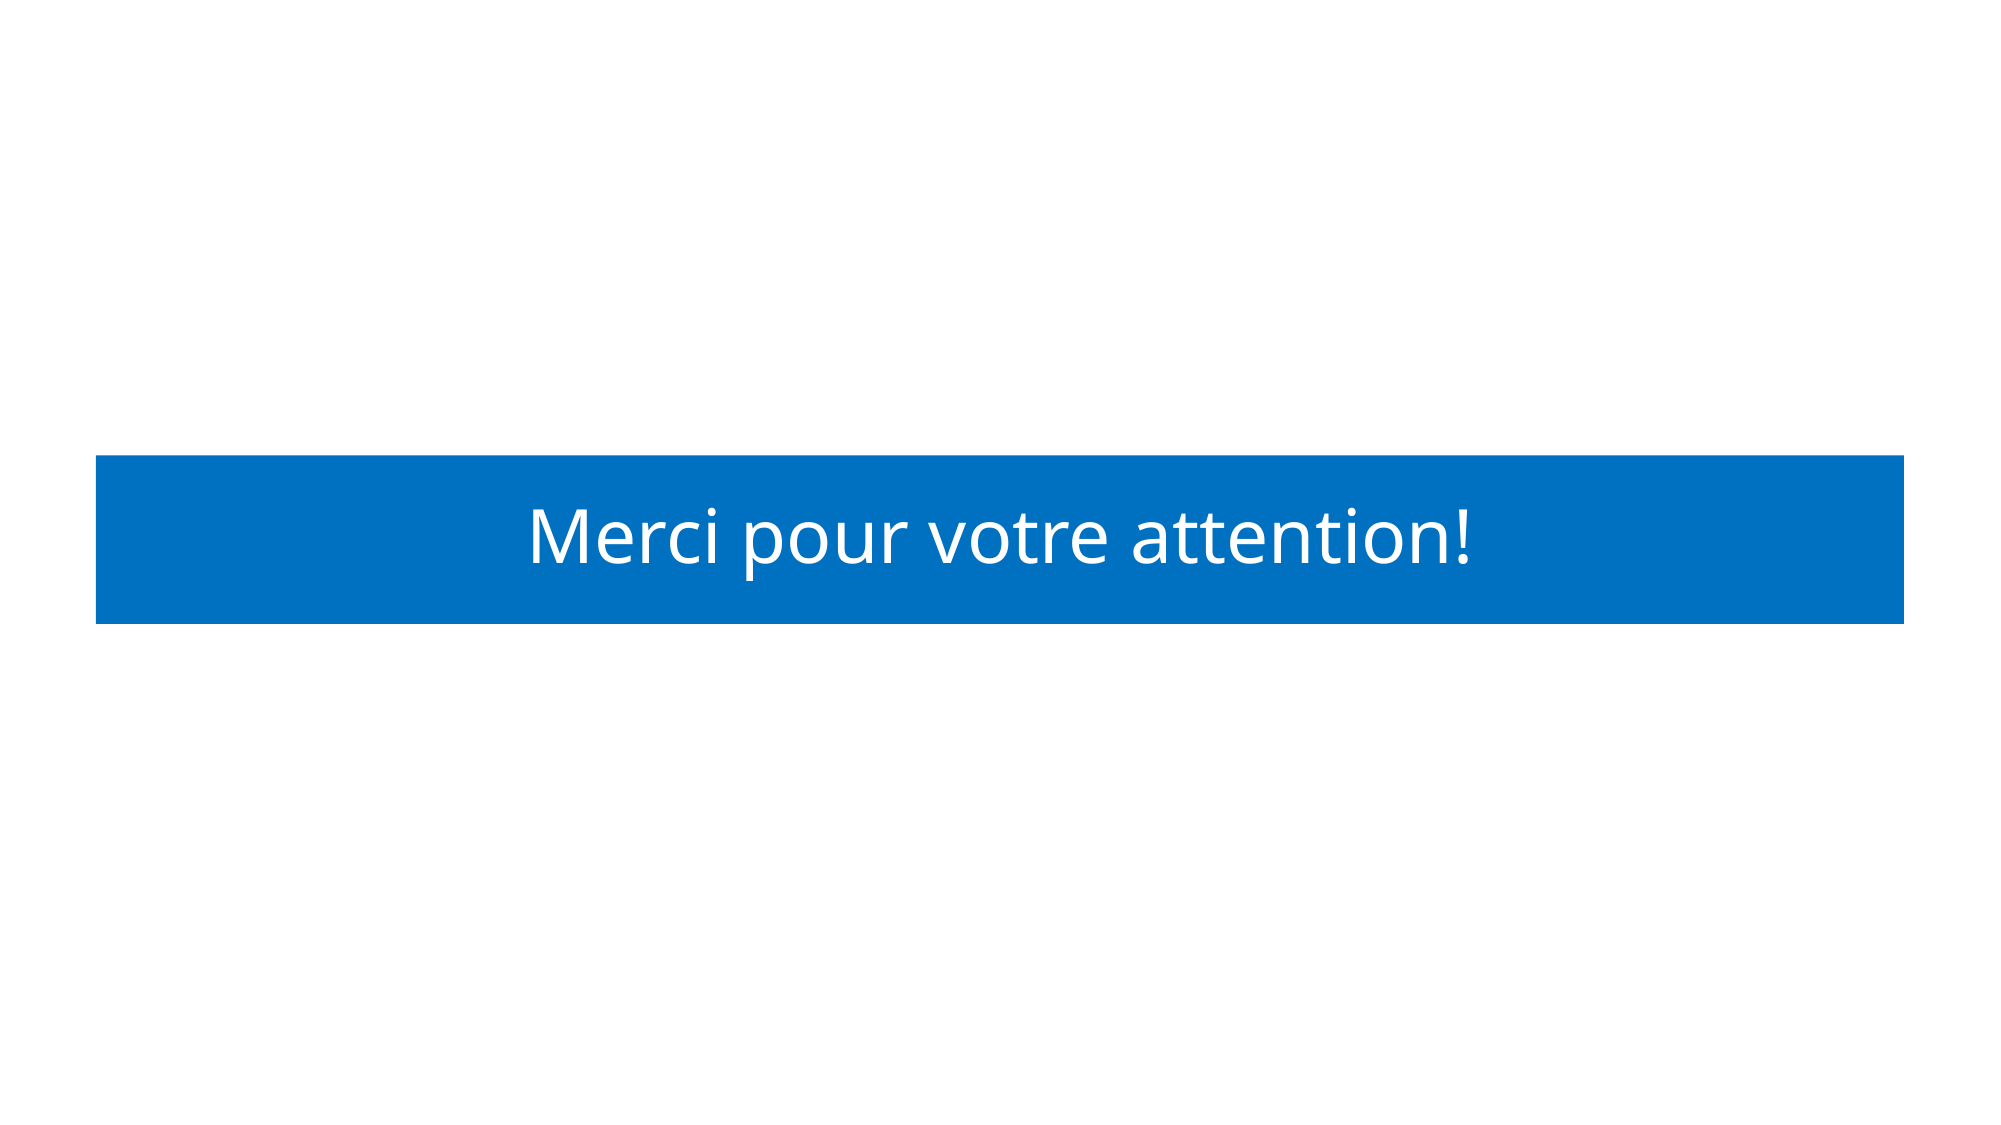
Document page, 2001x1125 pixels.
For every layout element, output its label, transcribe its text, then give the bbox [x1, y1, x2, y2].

text_box Merci pour votre attention! [95, 455, 1904, 624]
